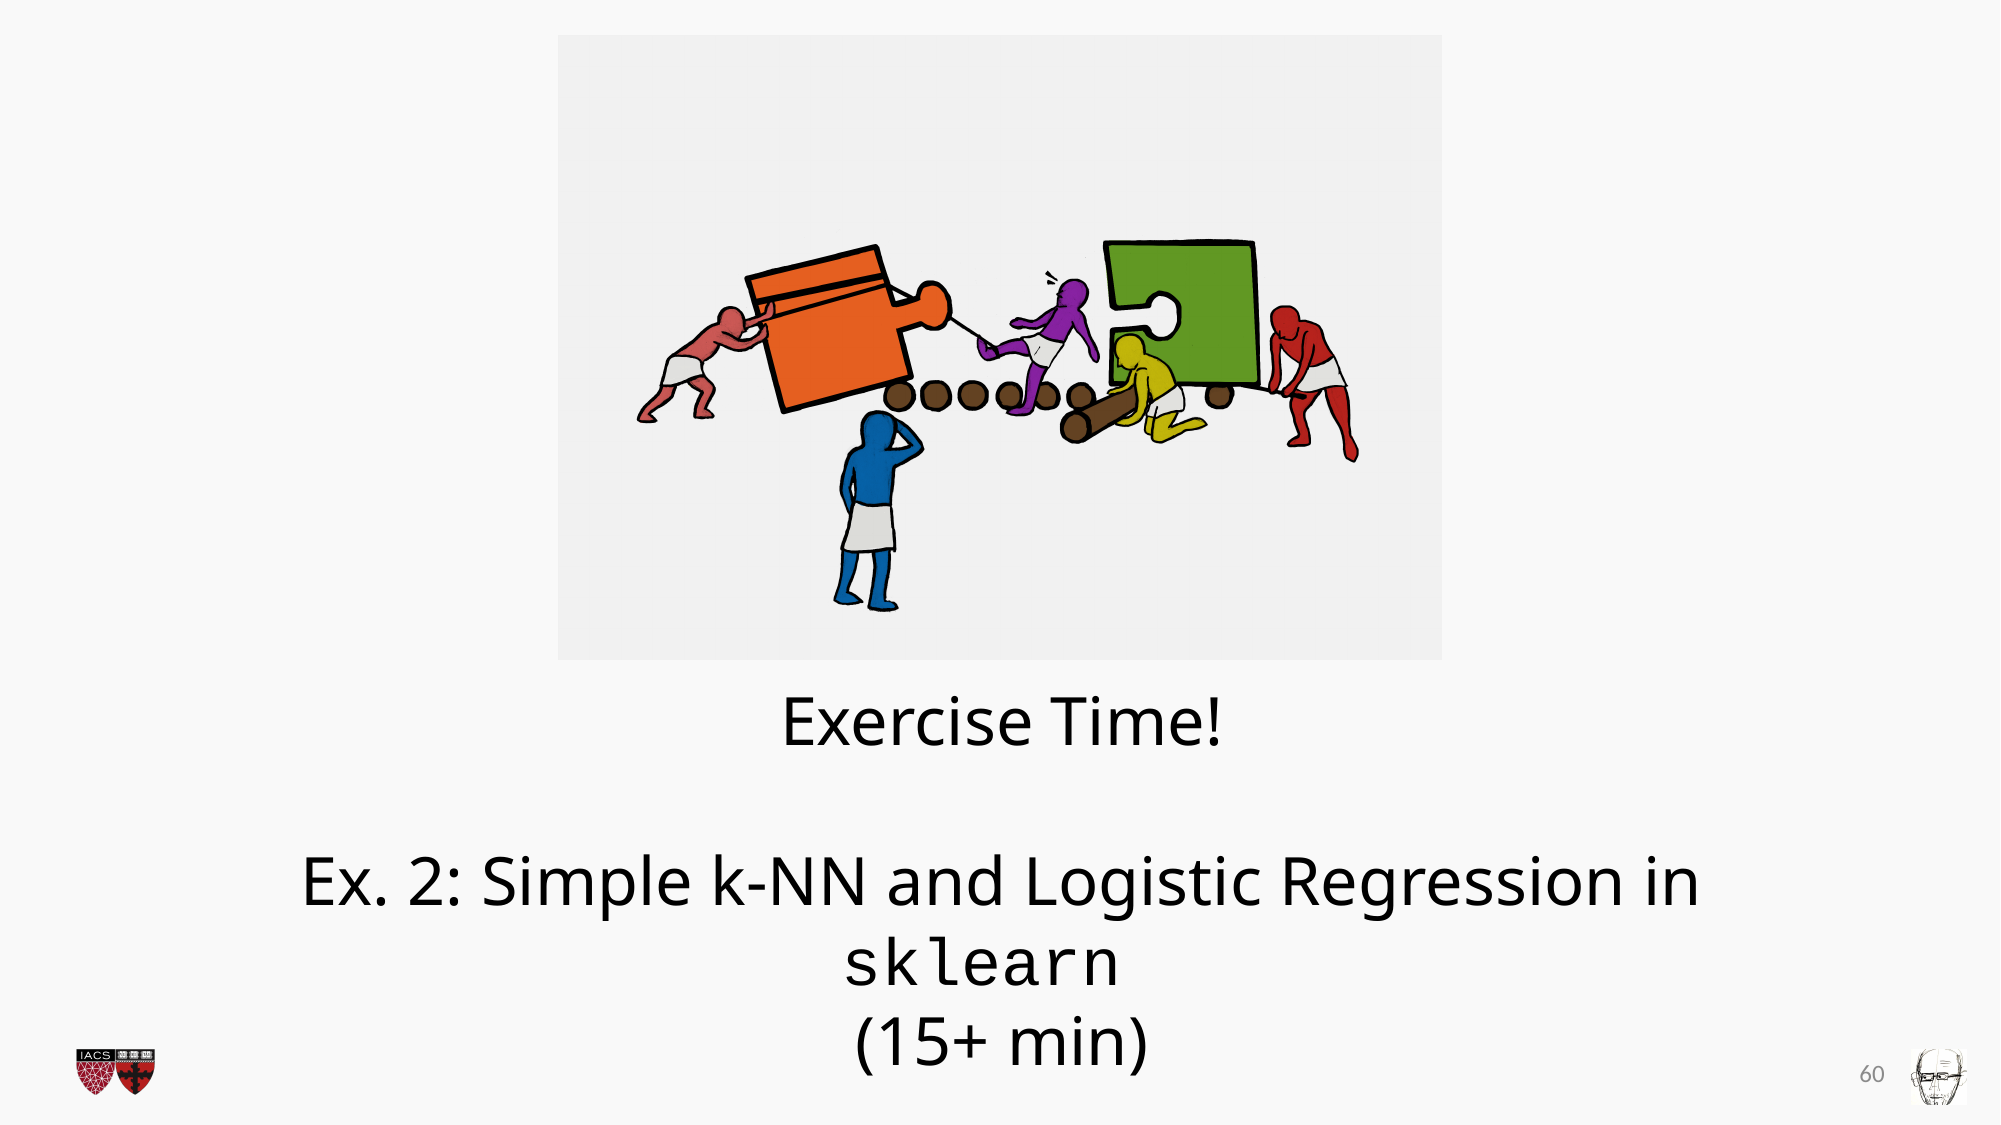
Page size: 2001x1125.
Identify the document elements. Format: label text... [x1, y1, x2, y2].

picture [558, 35, 1442, 660]
slide_number 59 [1433, 1042, 1900, 1103]
picture [75, 1049, 155, 1095]
picture [1911, 1049, 1967, 1105]
title Exercise Time! Ex. 2: Simple k-NN and Logistic Regression in sklearn (15+ min) [139, 671, 1865, 949]
